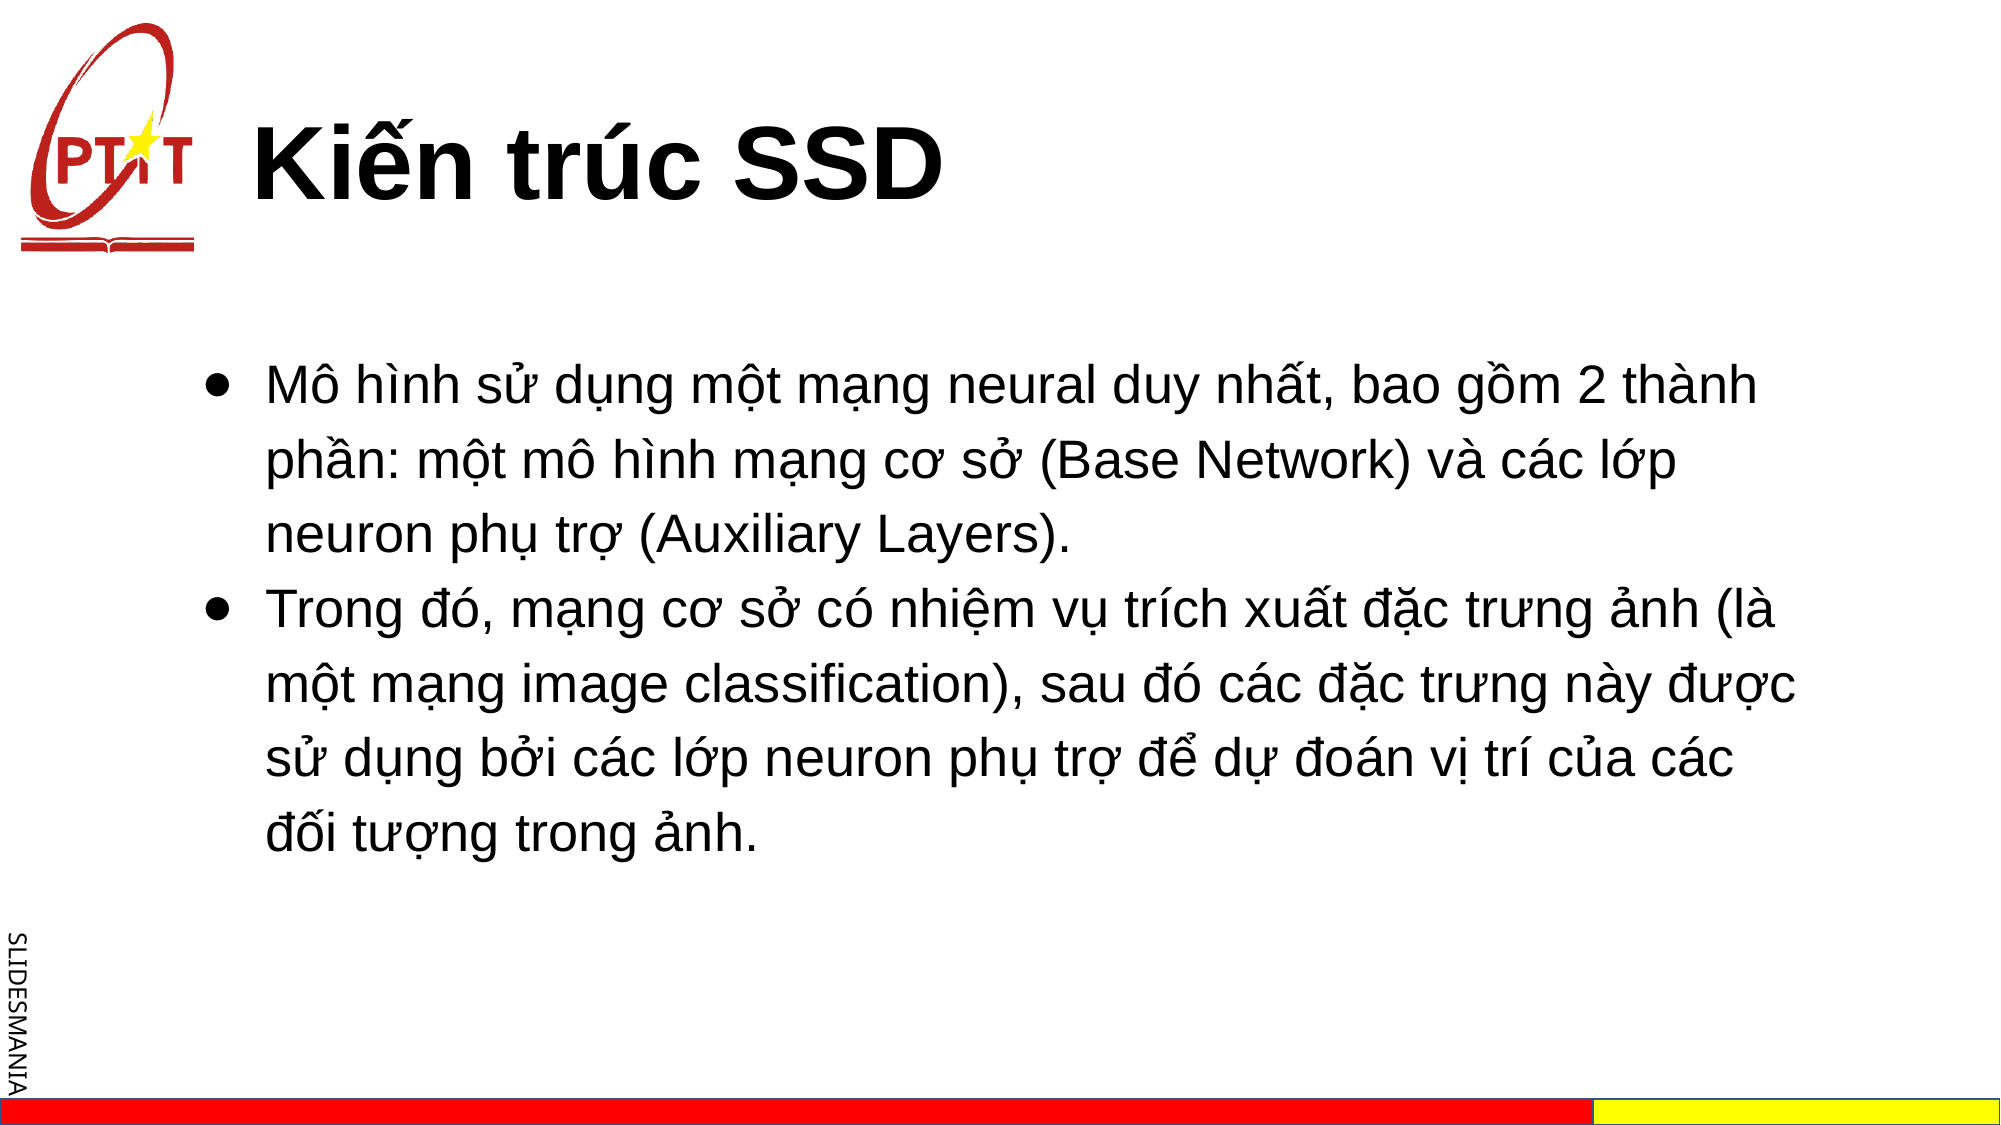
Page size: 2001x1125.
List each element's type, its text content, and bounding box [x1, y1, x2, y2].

text_box Mô hình sử dụng một mạng neural duy nhất, bao gồm 2 thành phần: một mô hình mạng cơ sở (Base Network) và các lớp neuron phụ trợ (Auxiliary Layers). Trong đó, mạng cơ sở có nhiệm vụ trích xuất đặc trưng ảnh (là một mạng image classification), sau đó các đặc trưng này được sử dụng bởi các lớp neuron phụ trợ để dự đoán vị trí của các đối tượng trong ảnh. [95, 319, 1837, 946]
text_box Kiến trúc SSD [231, 75, 1837, 201]
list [21, 23, 194, 253]
text_box [1592, 1098, 2000, 1125]
text_box [0, 1098, 1592, 1125]
